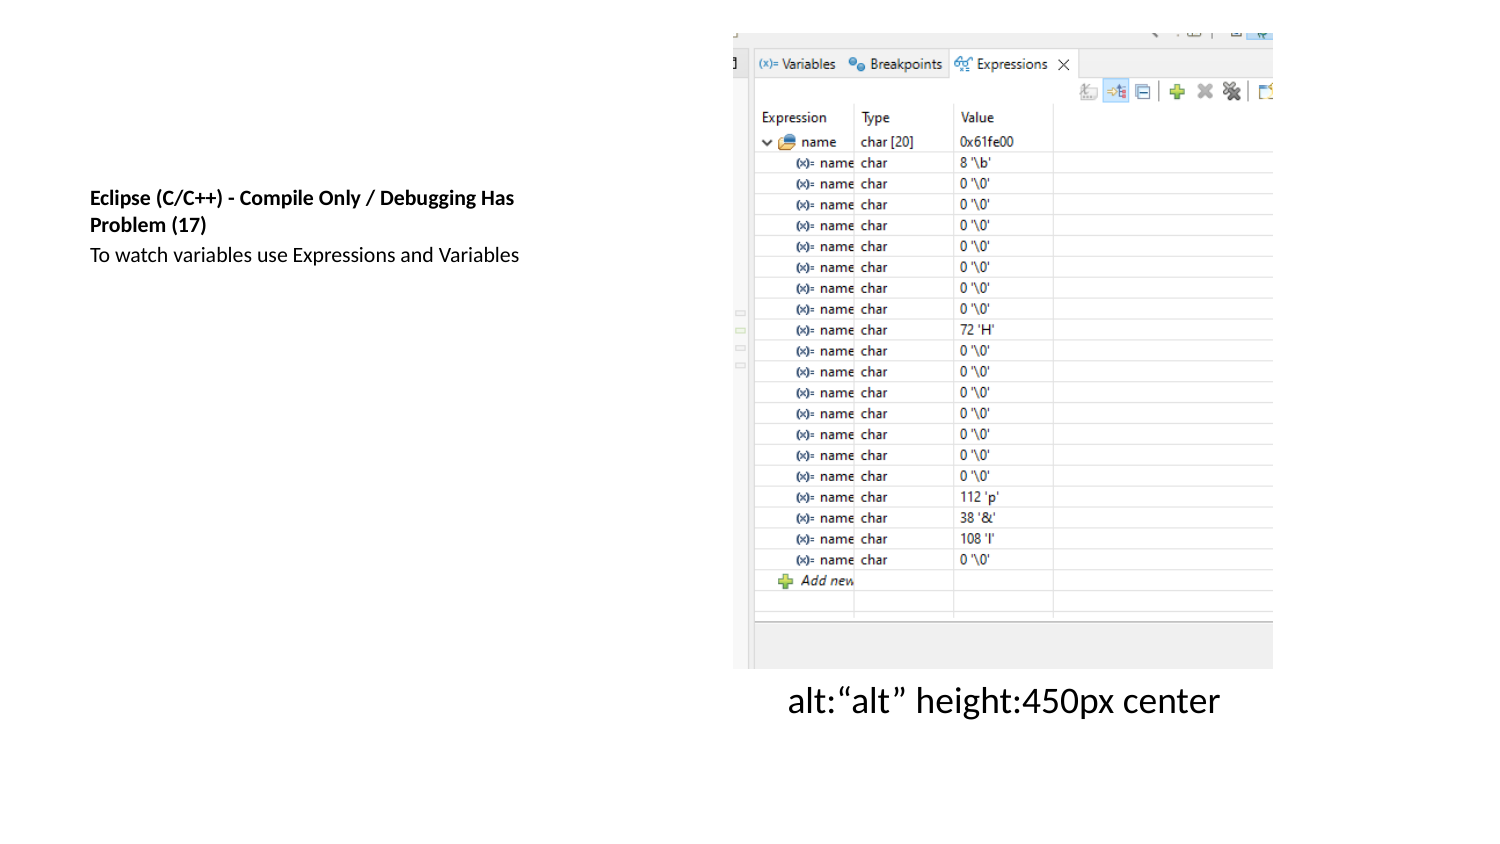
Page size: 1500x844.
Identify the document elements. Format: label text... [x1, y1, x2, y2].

picture [733, 32, 1274, 669]
text_box alt:“alt” height:450px center [585, 668, 1423, 753]
list Eclipse (C/C++) - Compile Only / Debugging Has Problem (17) To watch variables use Expressions and Variables [75, 176, 569, 754]
